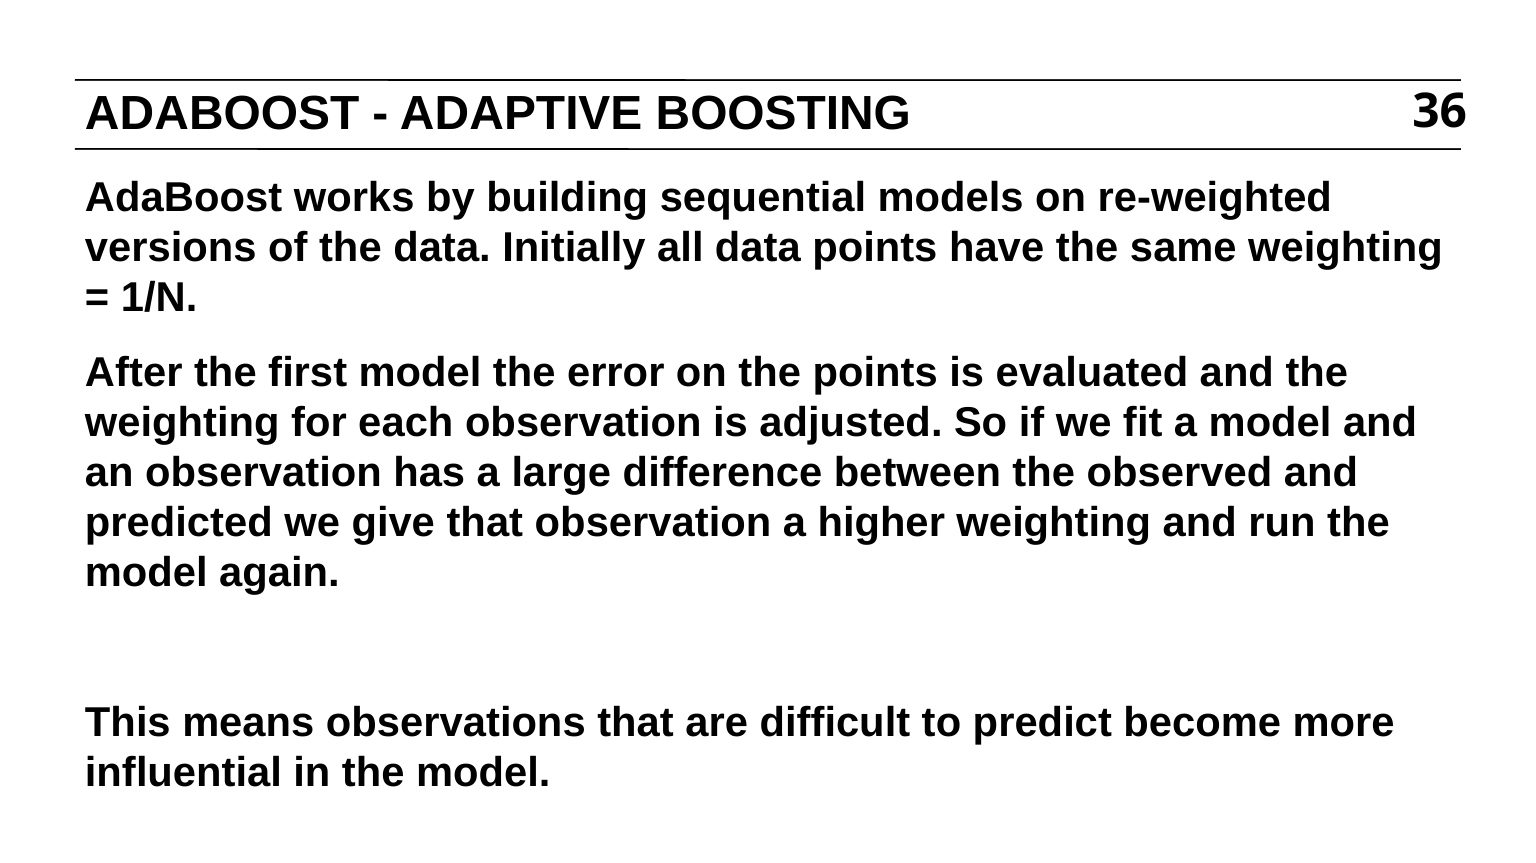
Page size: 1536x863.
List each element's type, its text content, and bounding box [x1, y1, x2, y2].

title ADABOOST - ADAPTIVE BOOSTING [76, 82, 1369, 160]
slide_number 36 [1410, 83, 1470, 142]
list AdaBoost works by building sequential models on re-weighted versions of the data. Initially all data points have the same weighting = 1/N. After the first model the error on the points is evaluated and the weighting for each observation is adjusted. So if we fit a model and an observation has a large difference between the observed and predicted we give that observation a higher weighting and run the model again. This means observations that are difficult to predict become more influential in the model. [76, 160, 1460, 823]
